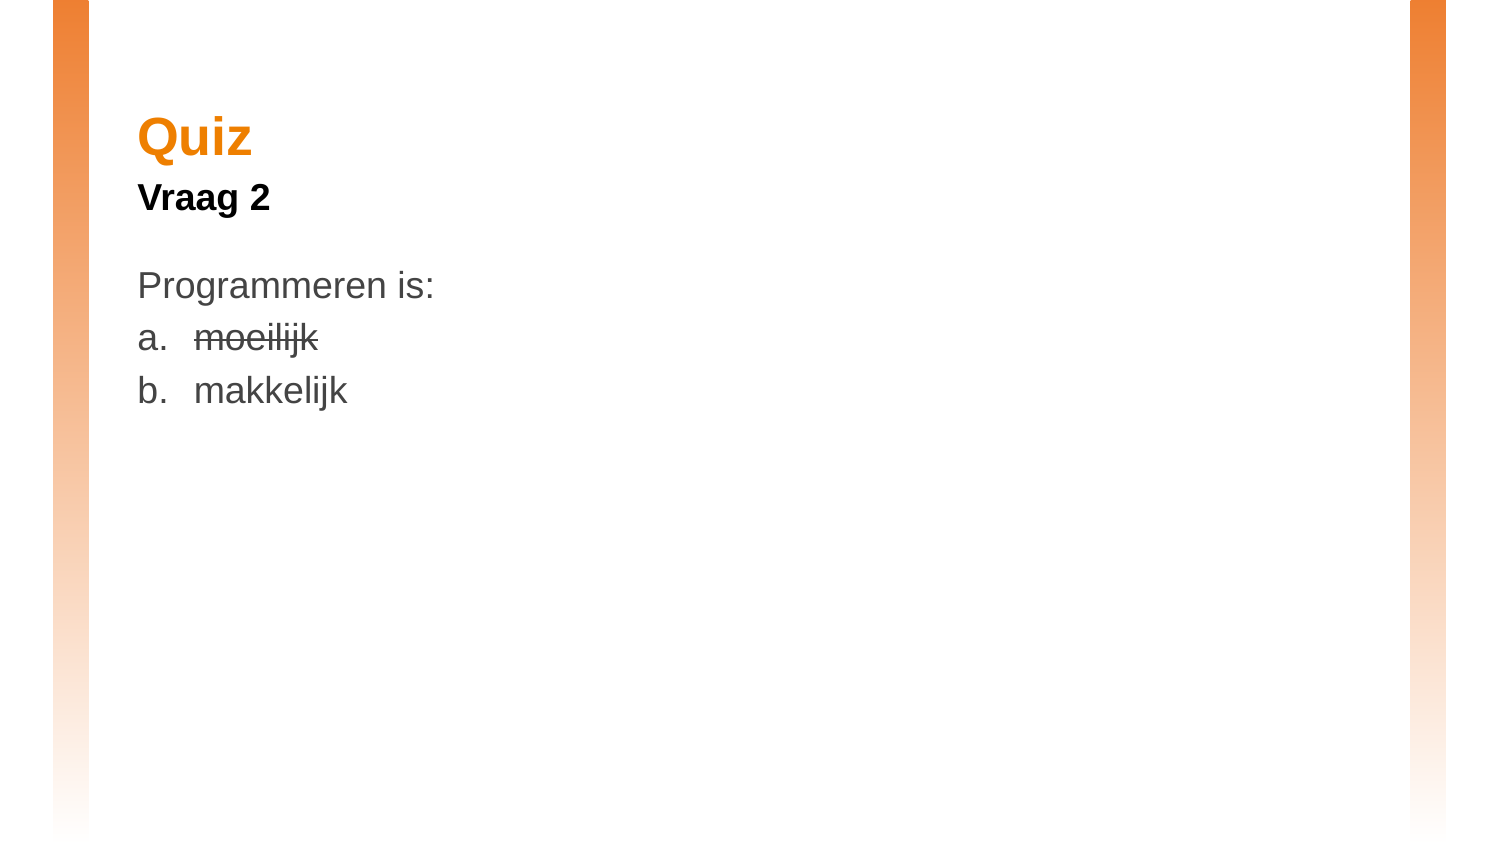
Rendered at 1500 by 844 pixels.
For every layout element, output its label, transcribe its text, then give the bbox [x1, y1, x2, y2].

title Quiz [122, 94, 1400, 165]
list Programmeren is: moeilijk makkelijk [122, 253, 1412, 759]
list Vraag 2 [122, 165, 1400, 210]
